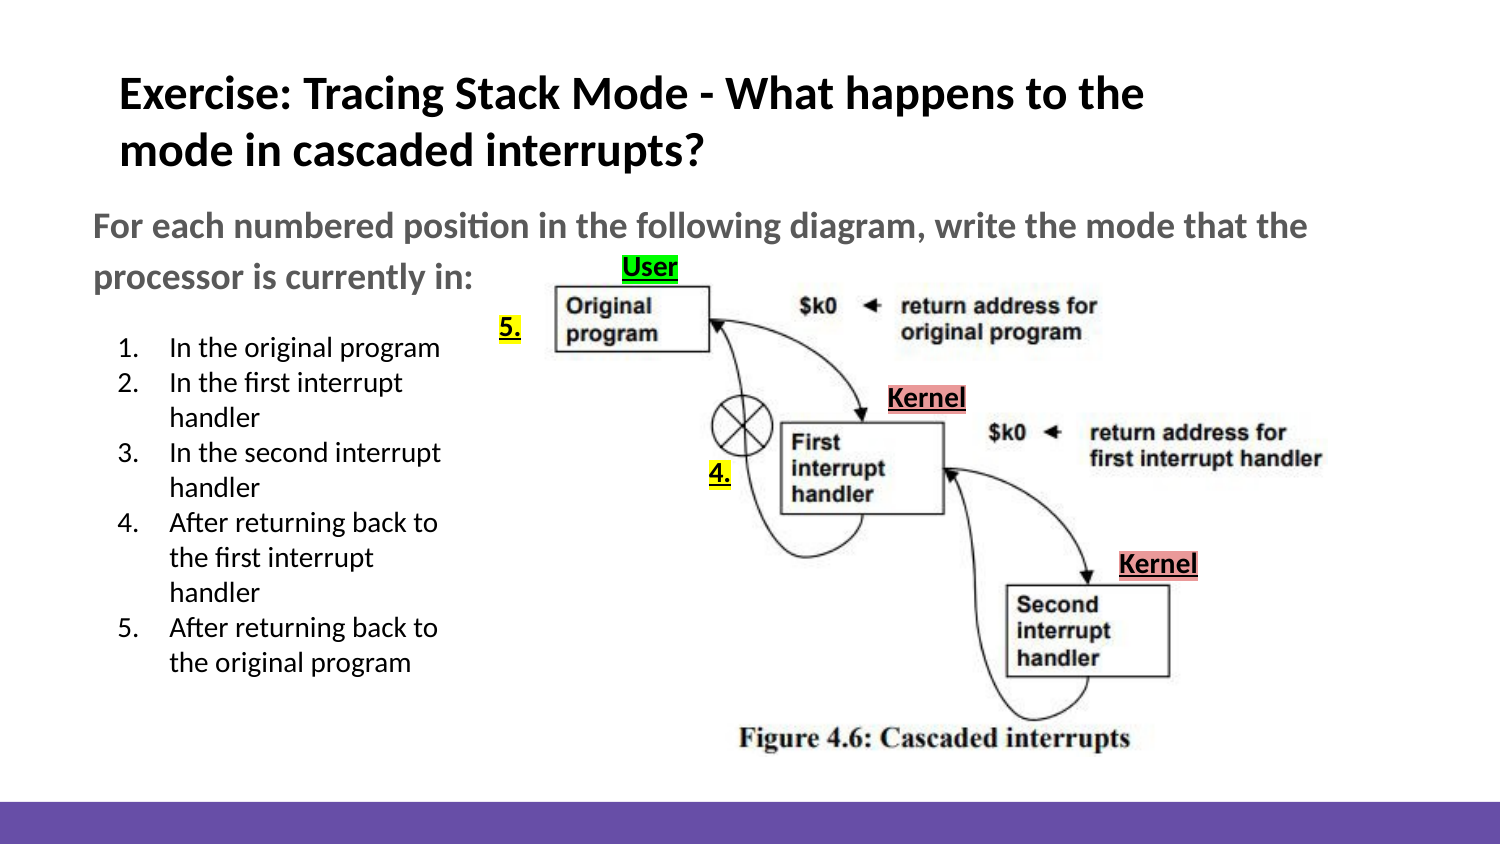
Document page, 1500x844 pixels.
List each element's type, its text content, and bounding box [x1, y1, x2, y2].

text_box User [607, 232, 694, 256]
title Exercise: Tracing Stack Mode - What happens to the mode in cascaded interrupts? [119, 61, 1207, 192]
picture [532, 257, 1329, 758]
text_box 5. [483, 292, 527, 358]
text_box In the original program In the first interrupt handler In the second interrupt handler After returning back to the first interrupt handler After returning back to the original program [79, 313, 484, 702]
text_box For each numbered position in the following diagram, write the mode that the processor is currently in: [93, 192, 1318, 298]
